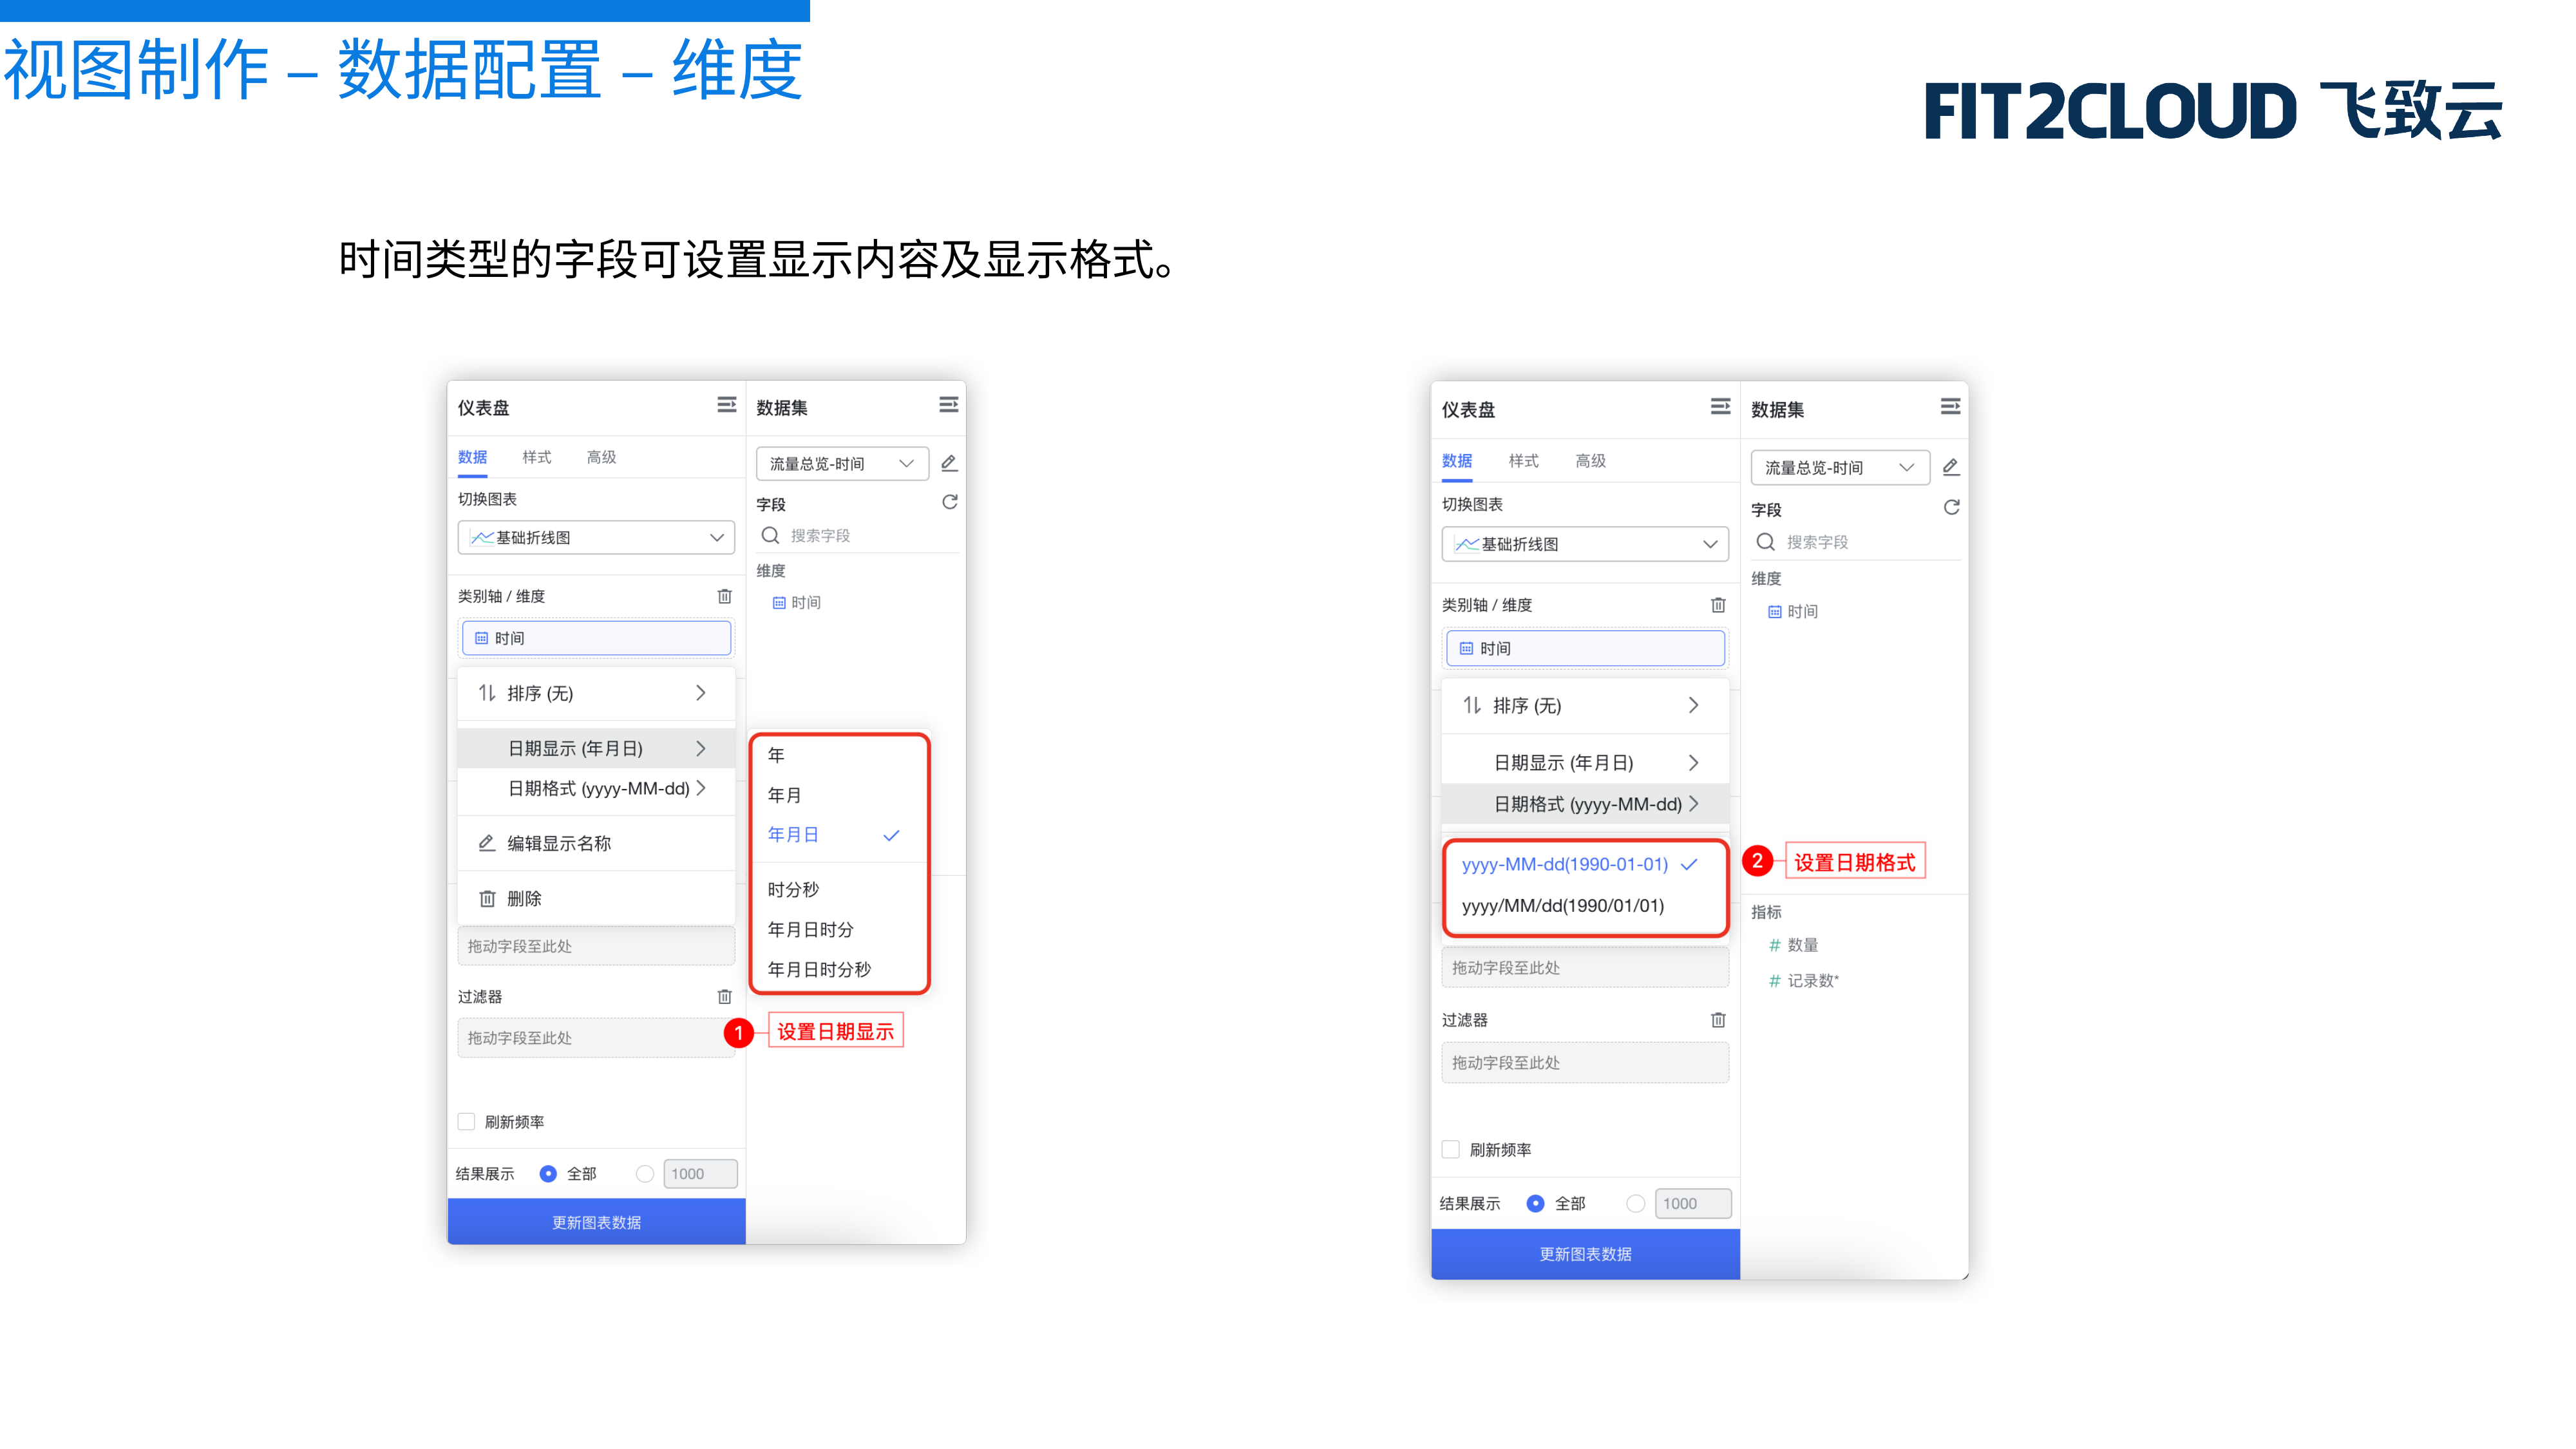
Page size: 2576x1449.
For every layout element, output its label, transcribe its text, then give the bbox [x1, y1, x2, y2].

picture [422, 355, 991, 1269]
text_box 视图制作 – 数据配置 – 维度 [1, 26, 1006, 128]
picture [1404, 355, 1994, 1305]
text_box [0, 0, 810, 23]
text_box 时间类型的字段可设置显示内容及显示格式。 [234, 199, 1700, 292]
picture [1926, 80, 2503, 140]
